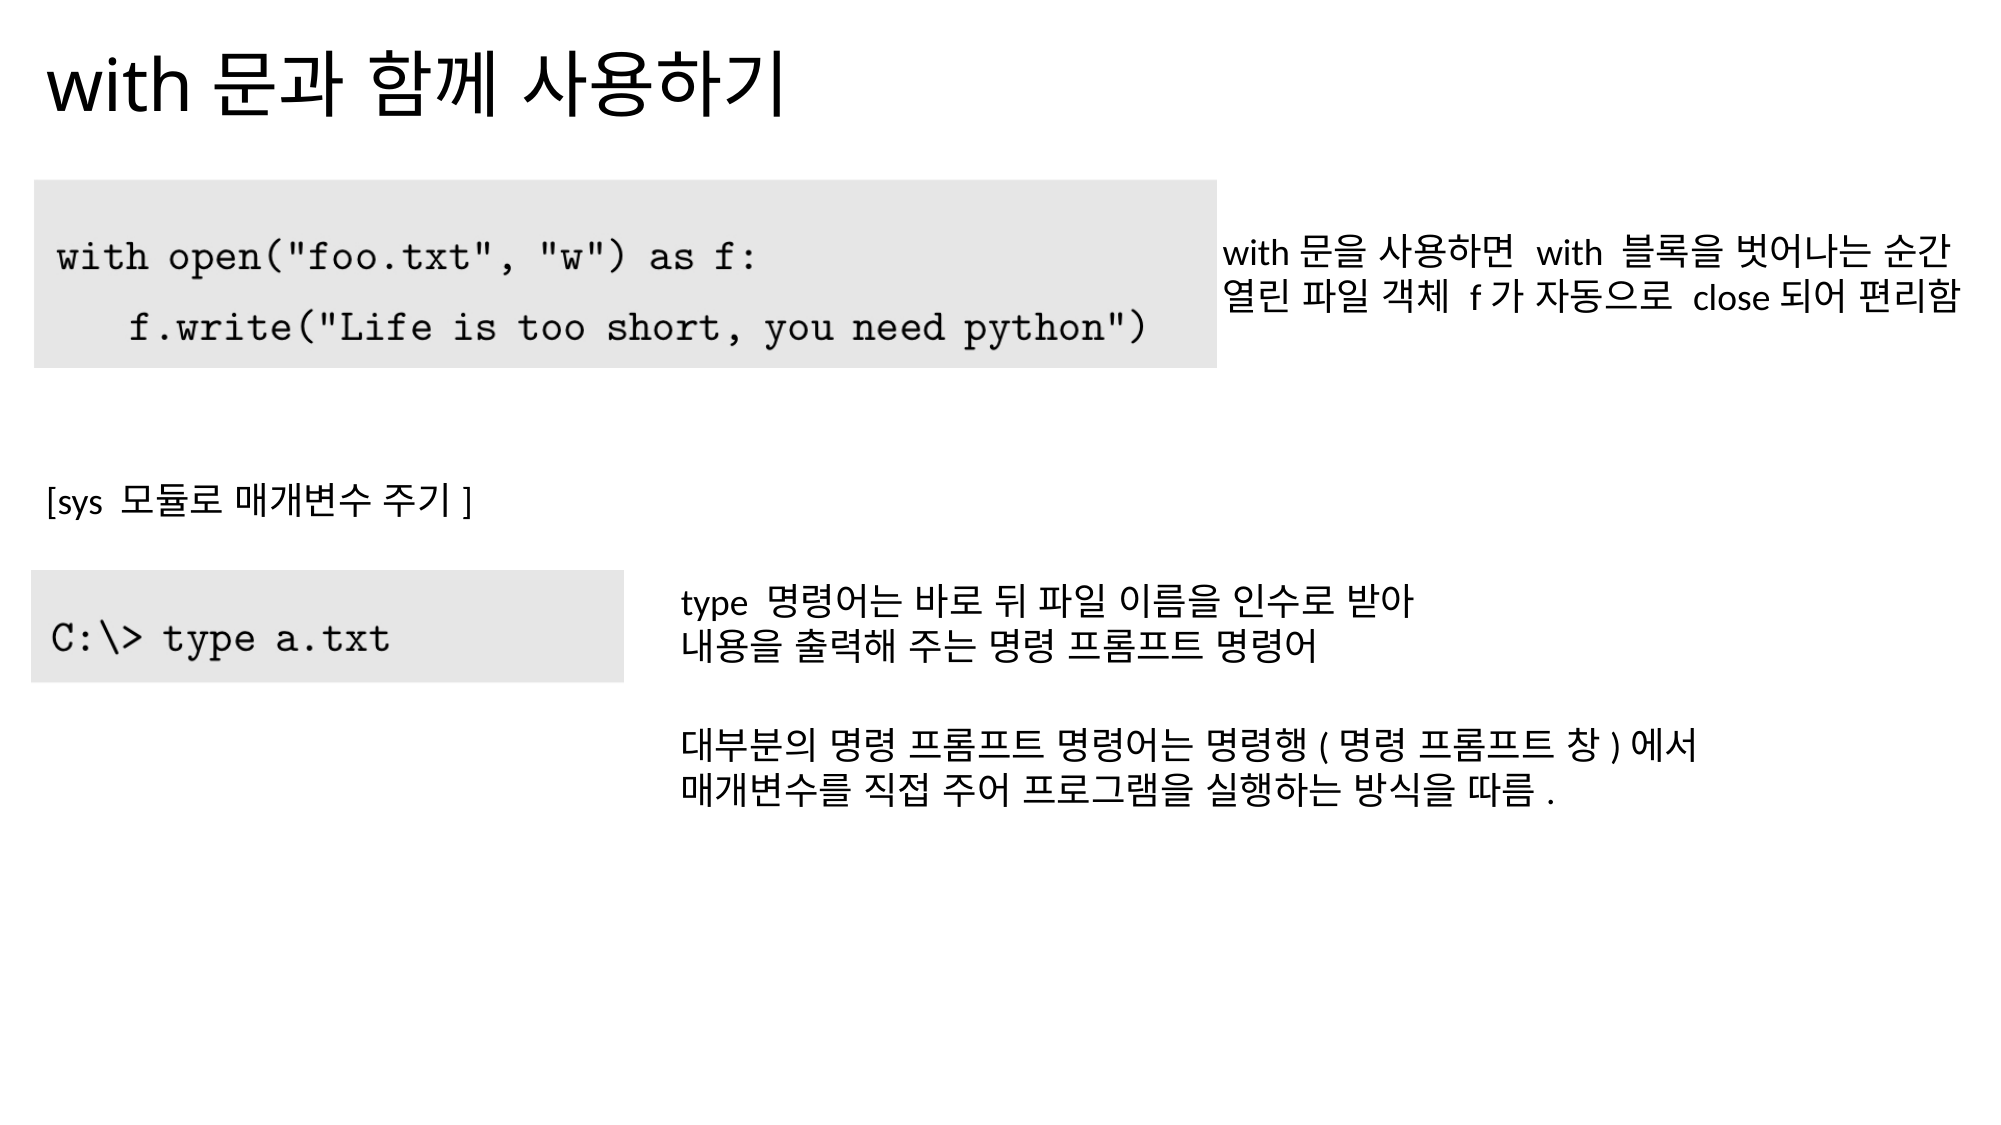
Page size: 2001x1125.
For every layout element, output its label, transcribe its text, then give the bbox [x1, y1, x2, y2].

picture [31, 570, 624, 696]
title with문과 함께 사용하기 [31, 23, 810, 152]
text_box 대부분의 명령 프롬프트 명령어는 명령행(명령 프롬프트 창)에서 매개변수를 직접 주어 프로그램을 실행하는 방식을 따름. [665, 714, 1776, 820]
text_box with문을 사용하면 with 블록을 벗어나는 순간 열린 파일 객체 f가 자동으로 close되어 편리함 [1217, 220, 2000, 326]
picture [31, 179, 1217, 368]
text_box [sys 모듈로 매개변수 주기] [31, 469, 490, 530]
text_box type 명령어는 바로 뒤 파일 이름을 인수로 받아 내용을 출력해 주는 명령 프롬프트 명령어 [666, 570, 1516, 675]
